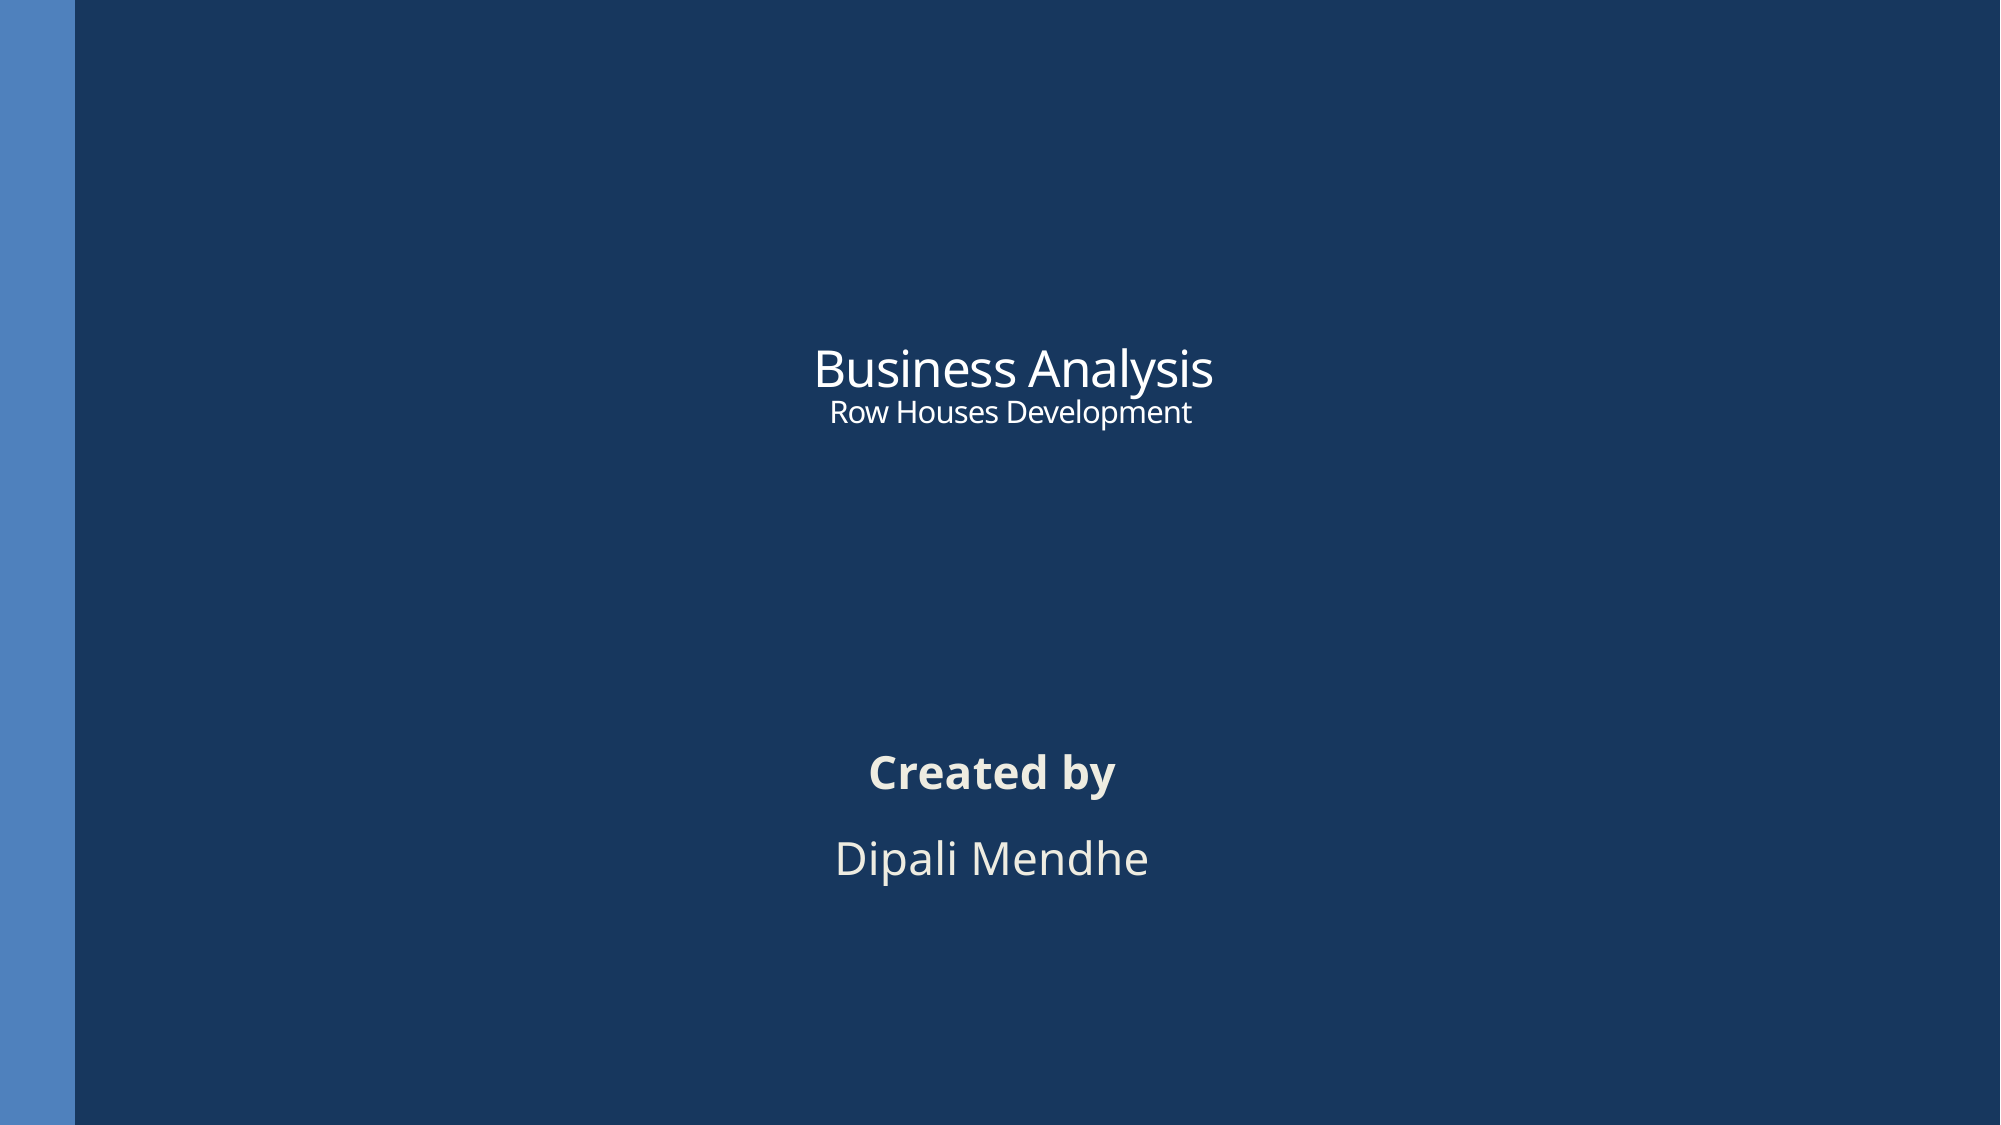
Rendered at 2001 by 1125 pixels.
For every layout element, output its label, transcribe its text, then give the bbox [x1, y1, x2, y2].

title Business Analysis Row Houses Development [264, 337, 1765, 438]
subtitle Created by Dipali Mendhe [219, 740, 1765, 1019]
